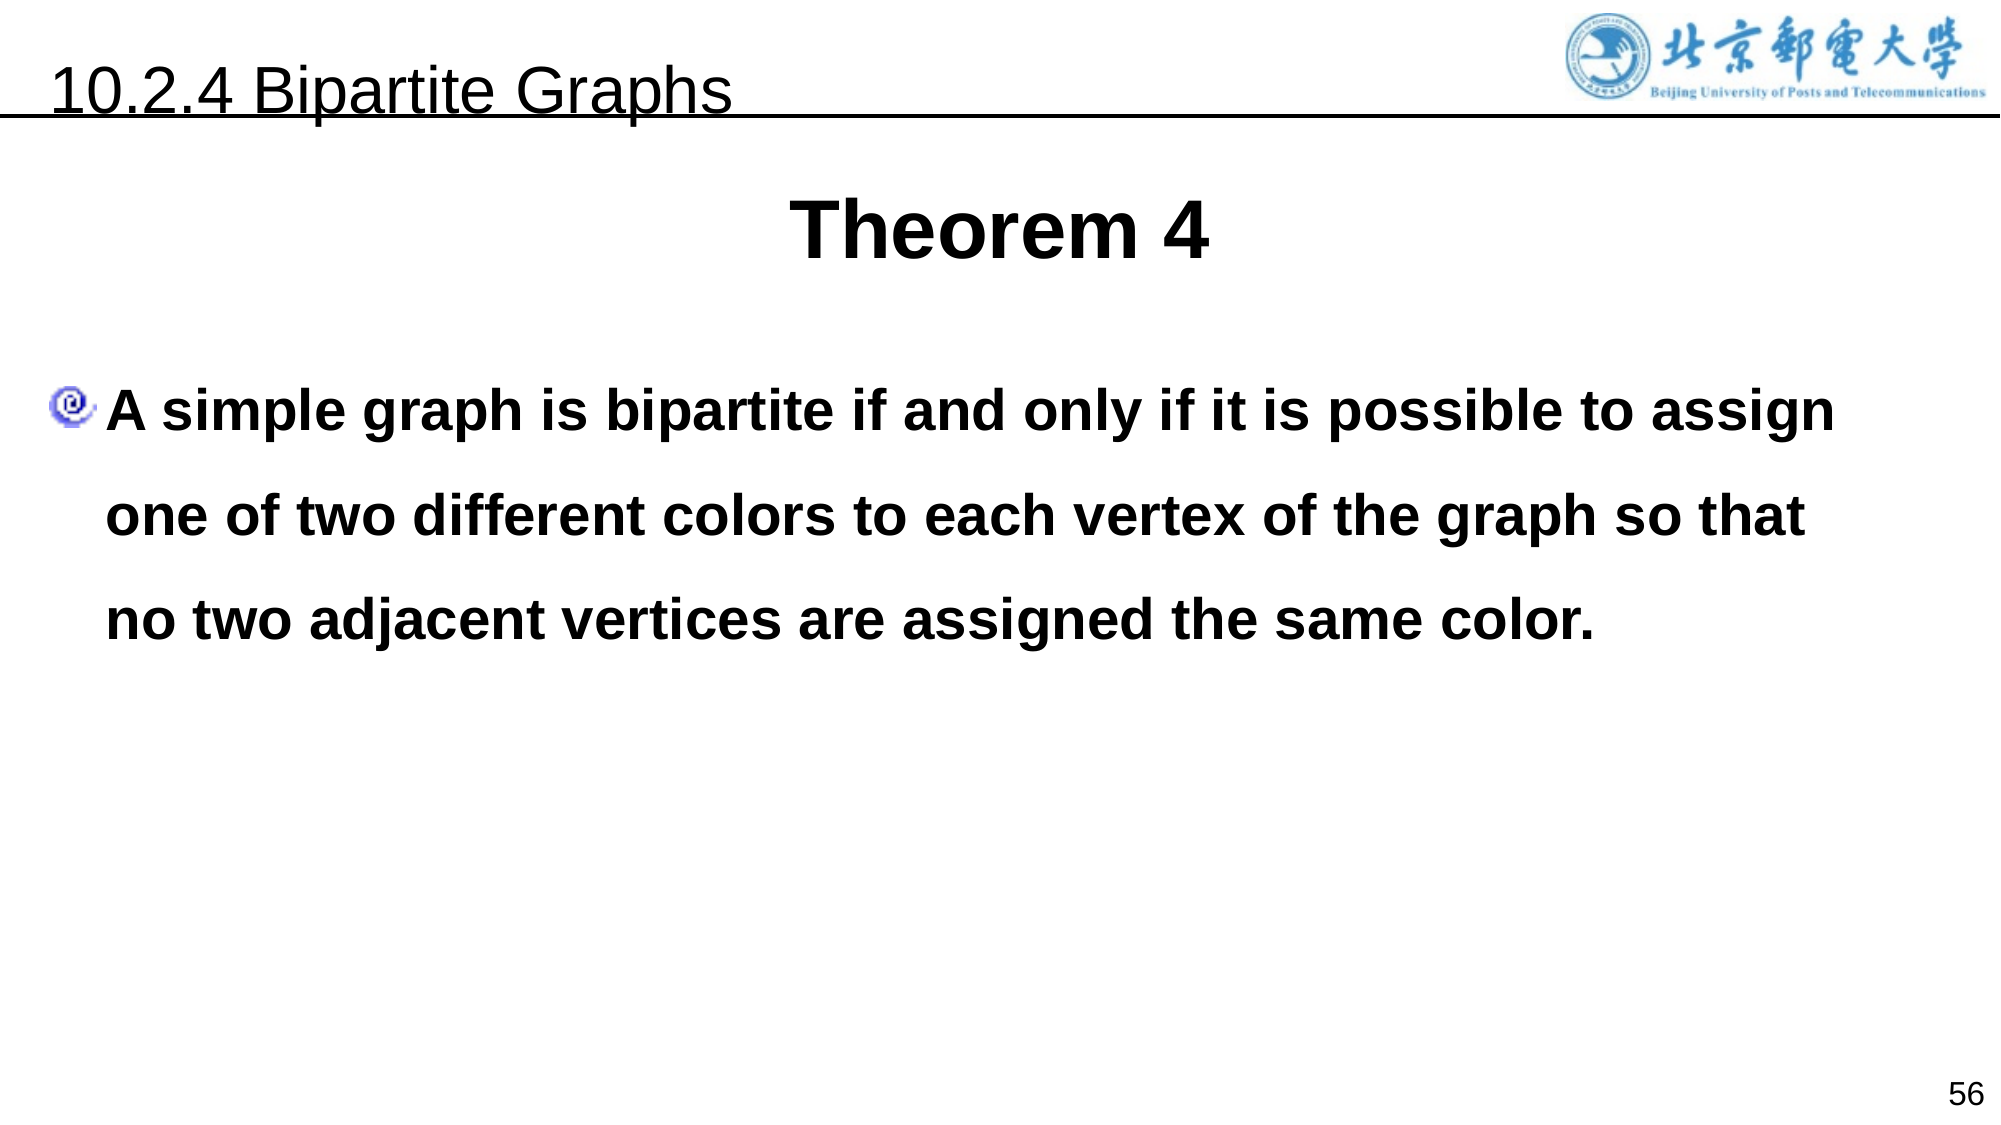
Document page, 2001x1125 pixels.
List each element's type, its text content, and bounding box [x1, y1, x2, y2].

picture [1849, 13, 1988, 101]
text_box A simple graph is bipartite if and only if it is possible to assign one of two different colors to each vertex of the graph so that no two adjacent vertices are assigned the same color. [34, 329, 1893, 1042]
picture [49, 386, 97, 428]
text_box Theorem 4 [634, 167, 1366, 283]
text_box 10.2.4 Bipartite Graphs [34, 0, 1849, 135]
